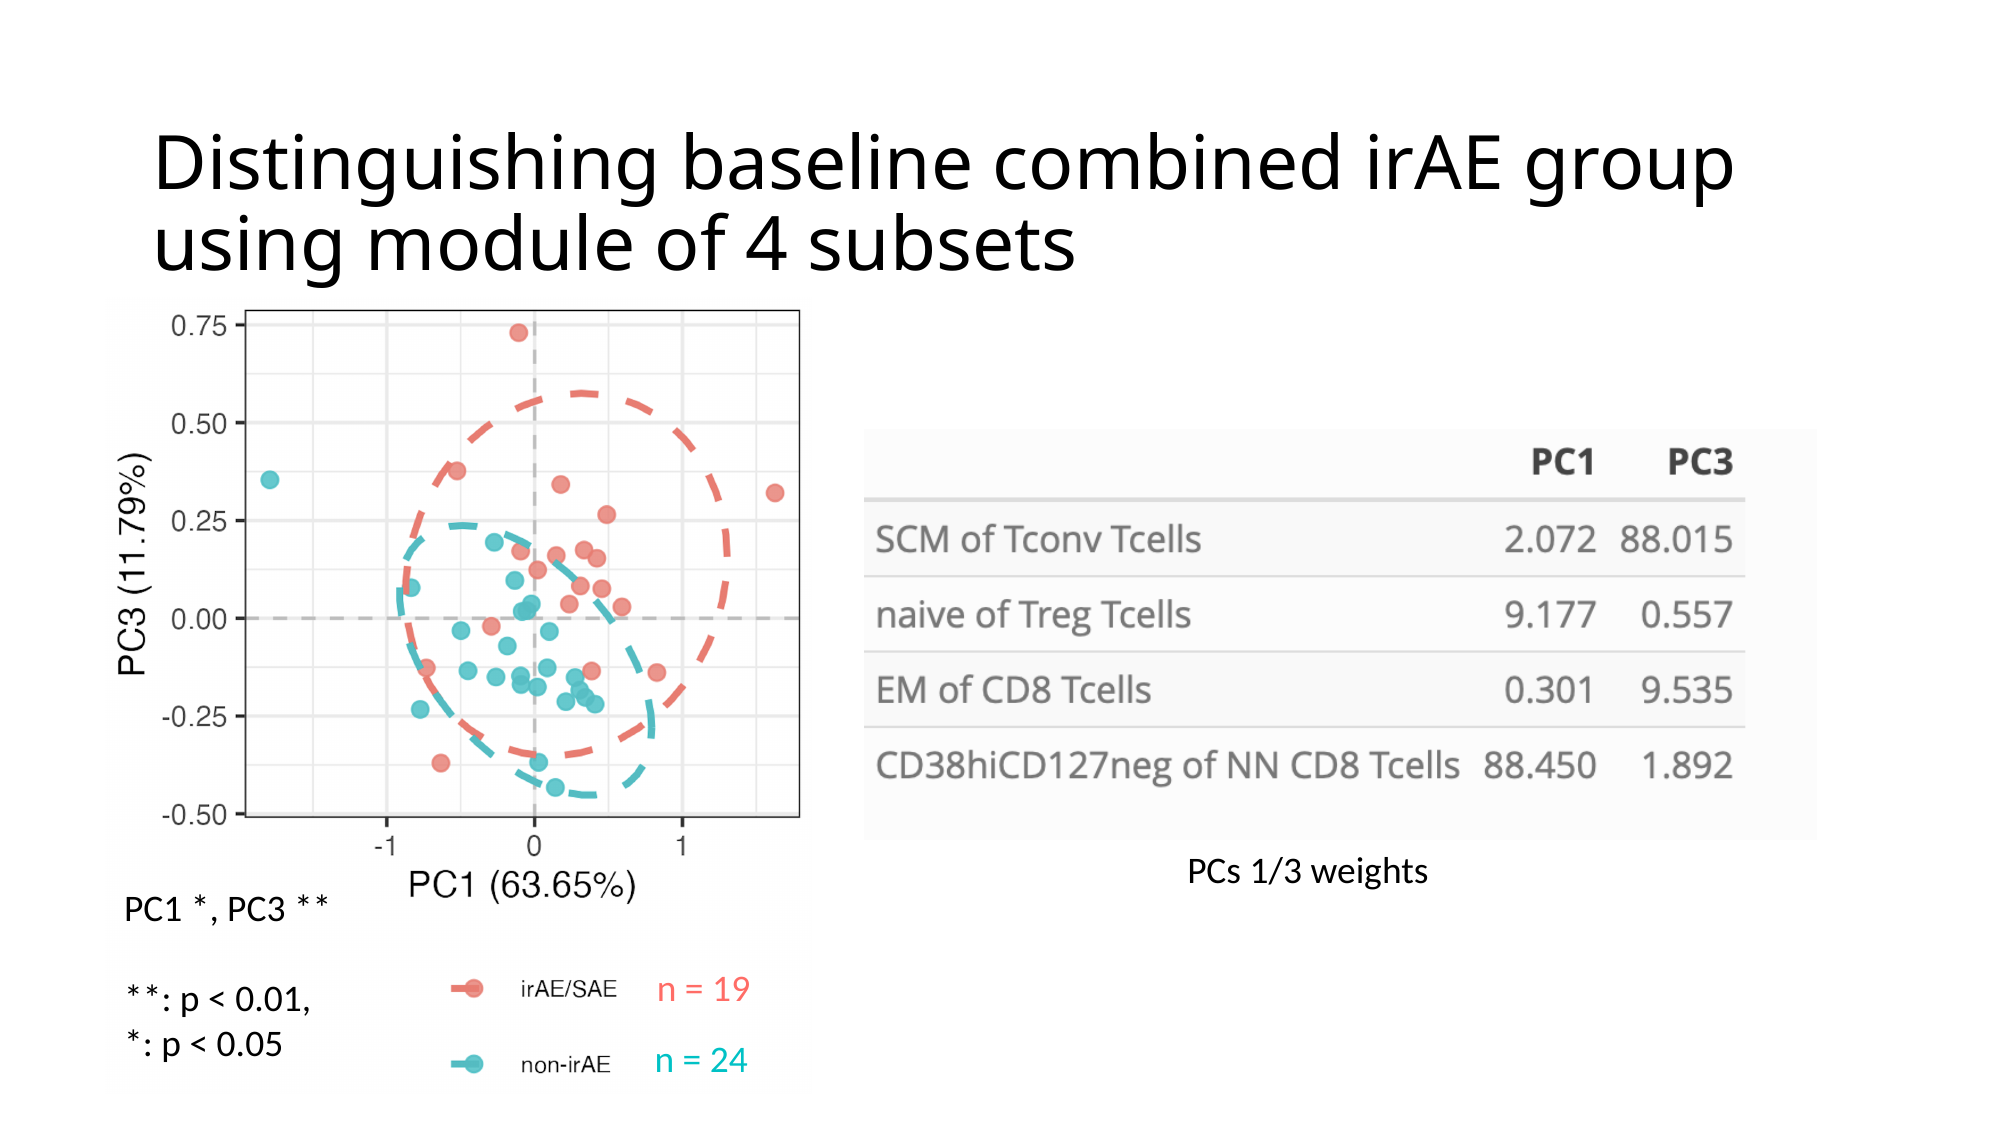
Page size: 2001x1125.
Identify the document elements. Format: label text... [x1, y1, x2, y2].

picture [864, 429, 1817, 840]
title Distinguishing baseline combined irAE group using module of 4 subsets [137, 97, 1843, 315]
picture [105, 297, 812, 1094]
text_box PCs 1/3 weights [1172, 840, 1444, 899]
